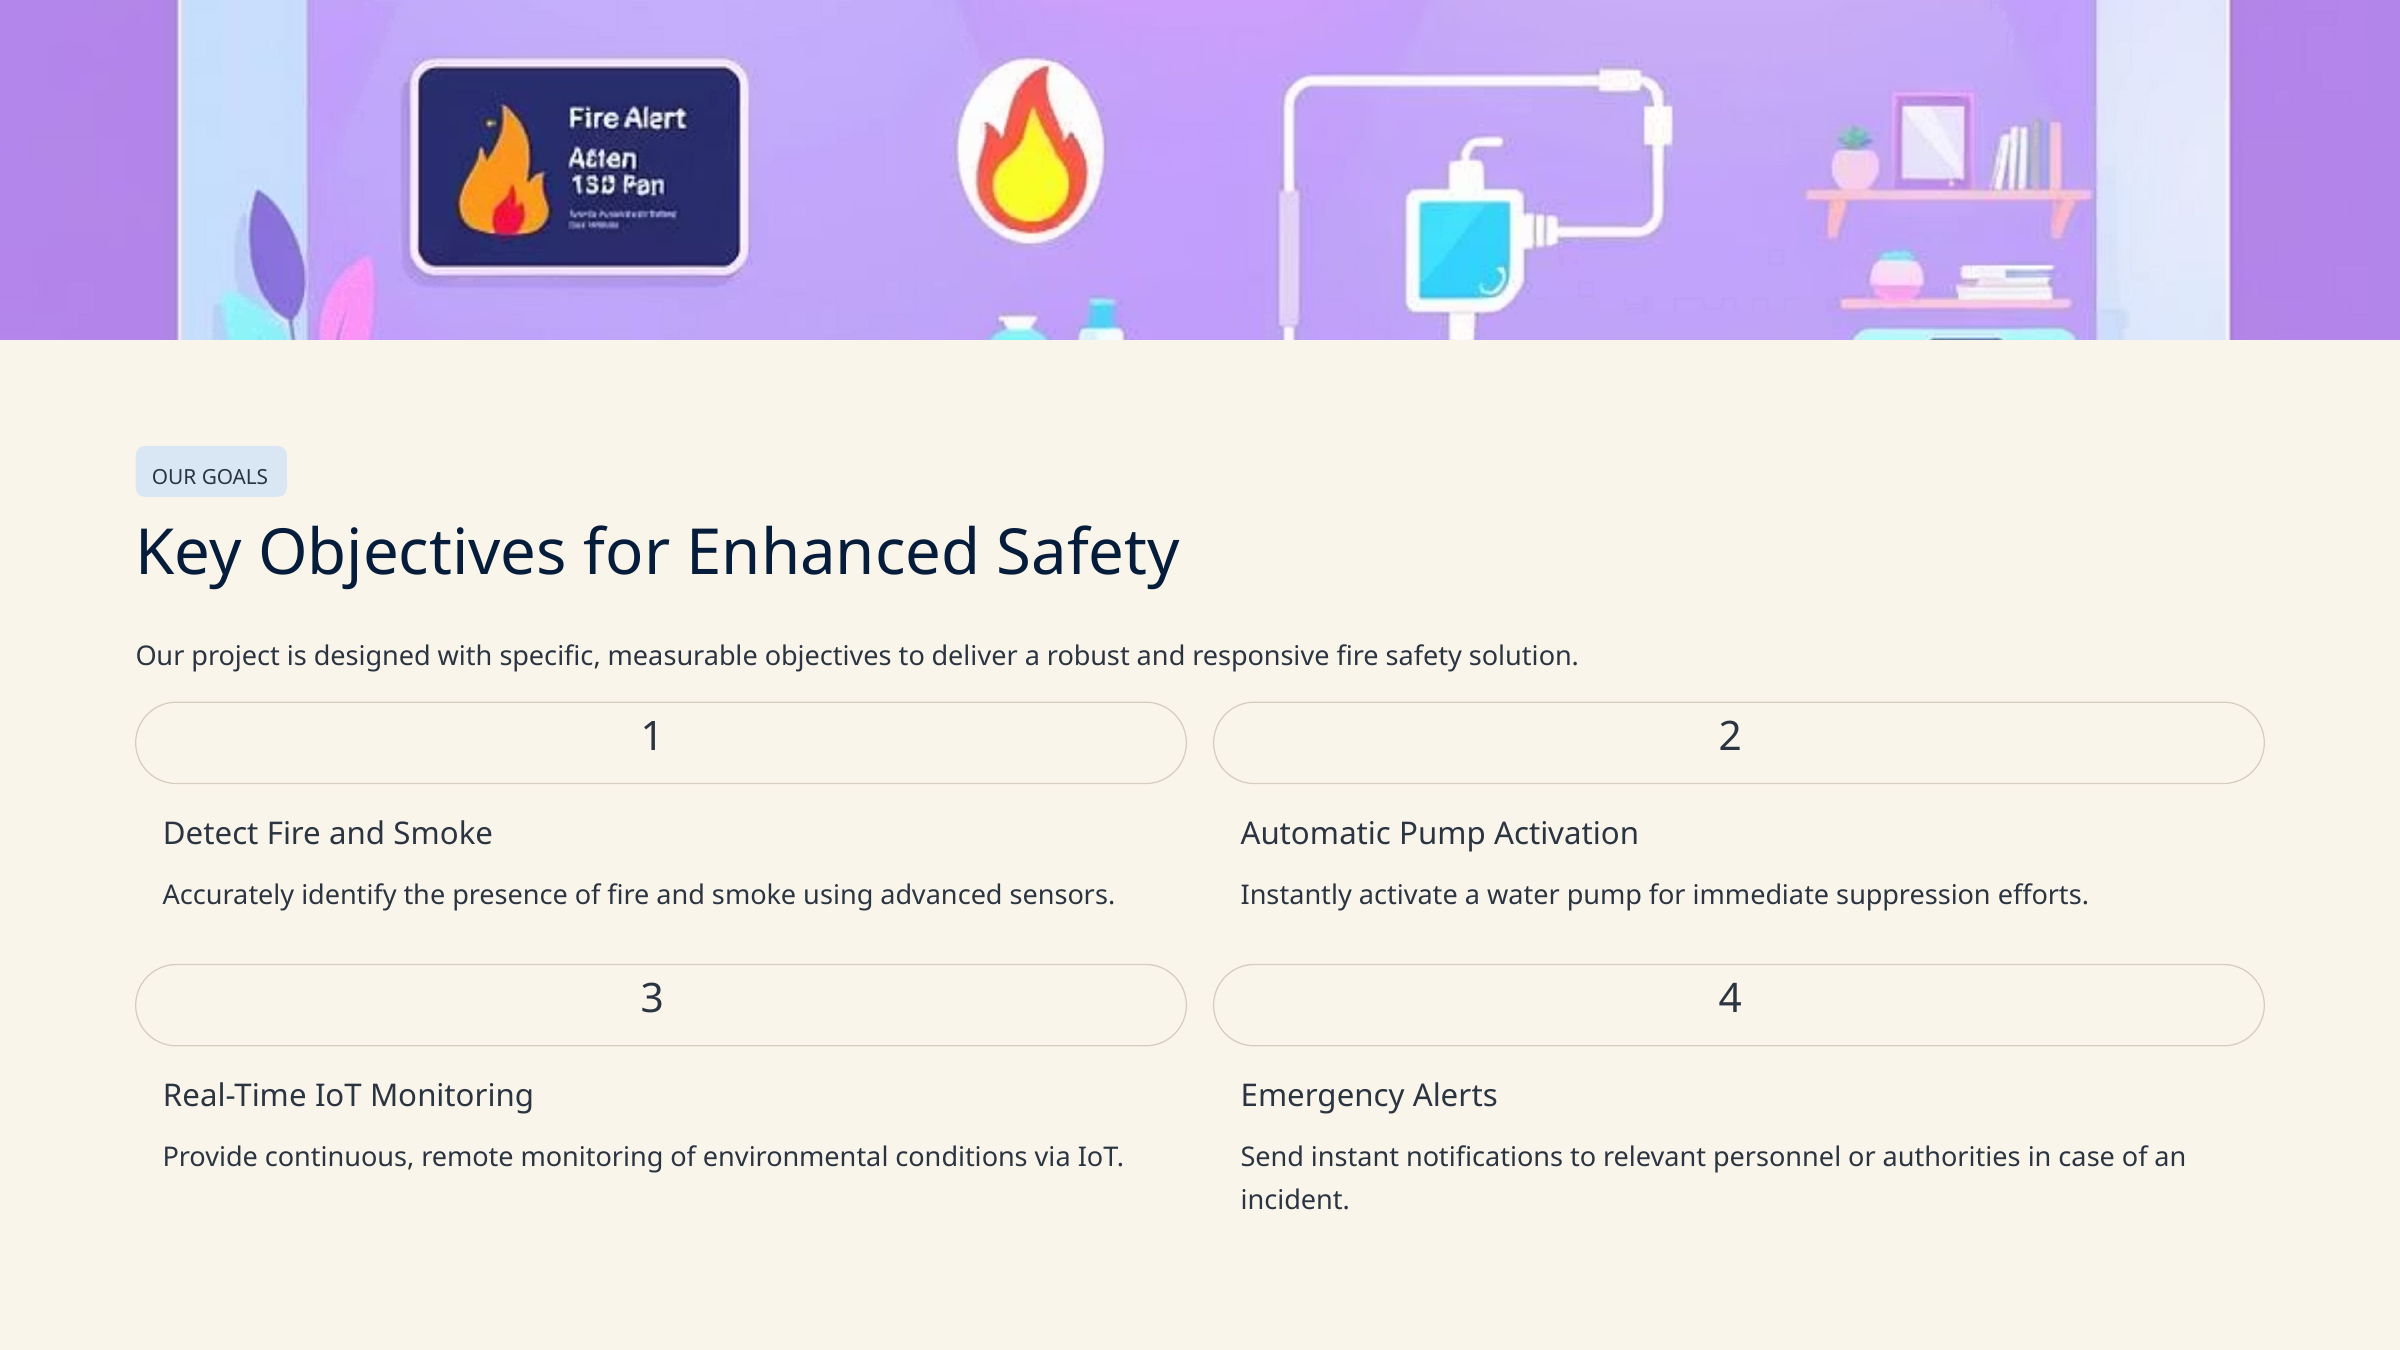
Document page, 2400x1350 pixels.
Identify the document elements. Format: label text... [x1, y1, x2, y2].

text_box Instantly activate a water pump for immediate suppression efforts. [1240, 866, 2238, 911]
text_box Accurately identify the presence of fire and smoke using advanced sensors. [162, 866, 1160, 911]
text_box OUR GOALS [151, 454, 271, 489]
text_box Provide continuous, remote monitoring of environmental conditions via IoT. [162, 1129, 1160, 1173]
text_box Emergency Alerts [1240, 1073, 1560, 1113]
text_box 1 [640, 717, 682, 769]
text_box Key Objectives for Enhanced Safety [135, 507, 1203, 588]
picture [0, 0, 2400, 340]
text_box Send instant notifications to relevant personnel or authorities in case of an incident. [1240, 1129, 2238, 1216]
text_box 3 [640, 979, 682, 1031]
text_box [135, 964, 1187, 1046]
text_box Automatic Pump Activation [1240, 810, 1655, 851]
text_box [1213, 964, 2265, 1046]
text_box 4 [1718, 979, 1760, 1031]
text_box Real-Time IoT Monitoring [162, 1073, 537, 1113]
text_box [135, 445, 288, 497]
text_box Our project is designed with specific, measurable objectives to deliver a robust and responsive fire safety solution. [135, 628, 2265, 672]
text_box [1213, 702, 2265, 784]
text_box Detect Fire and Smoke [162, 810, 504, 851]
text_box 2 [1718, 717, 1760, 769]
text_box [135, 702, 1187, 784]
